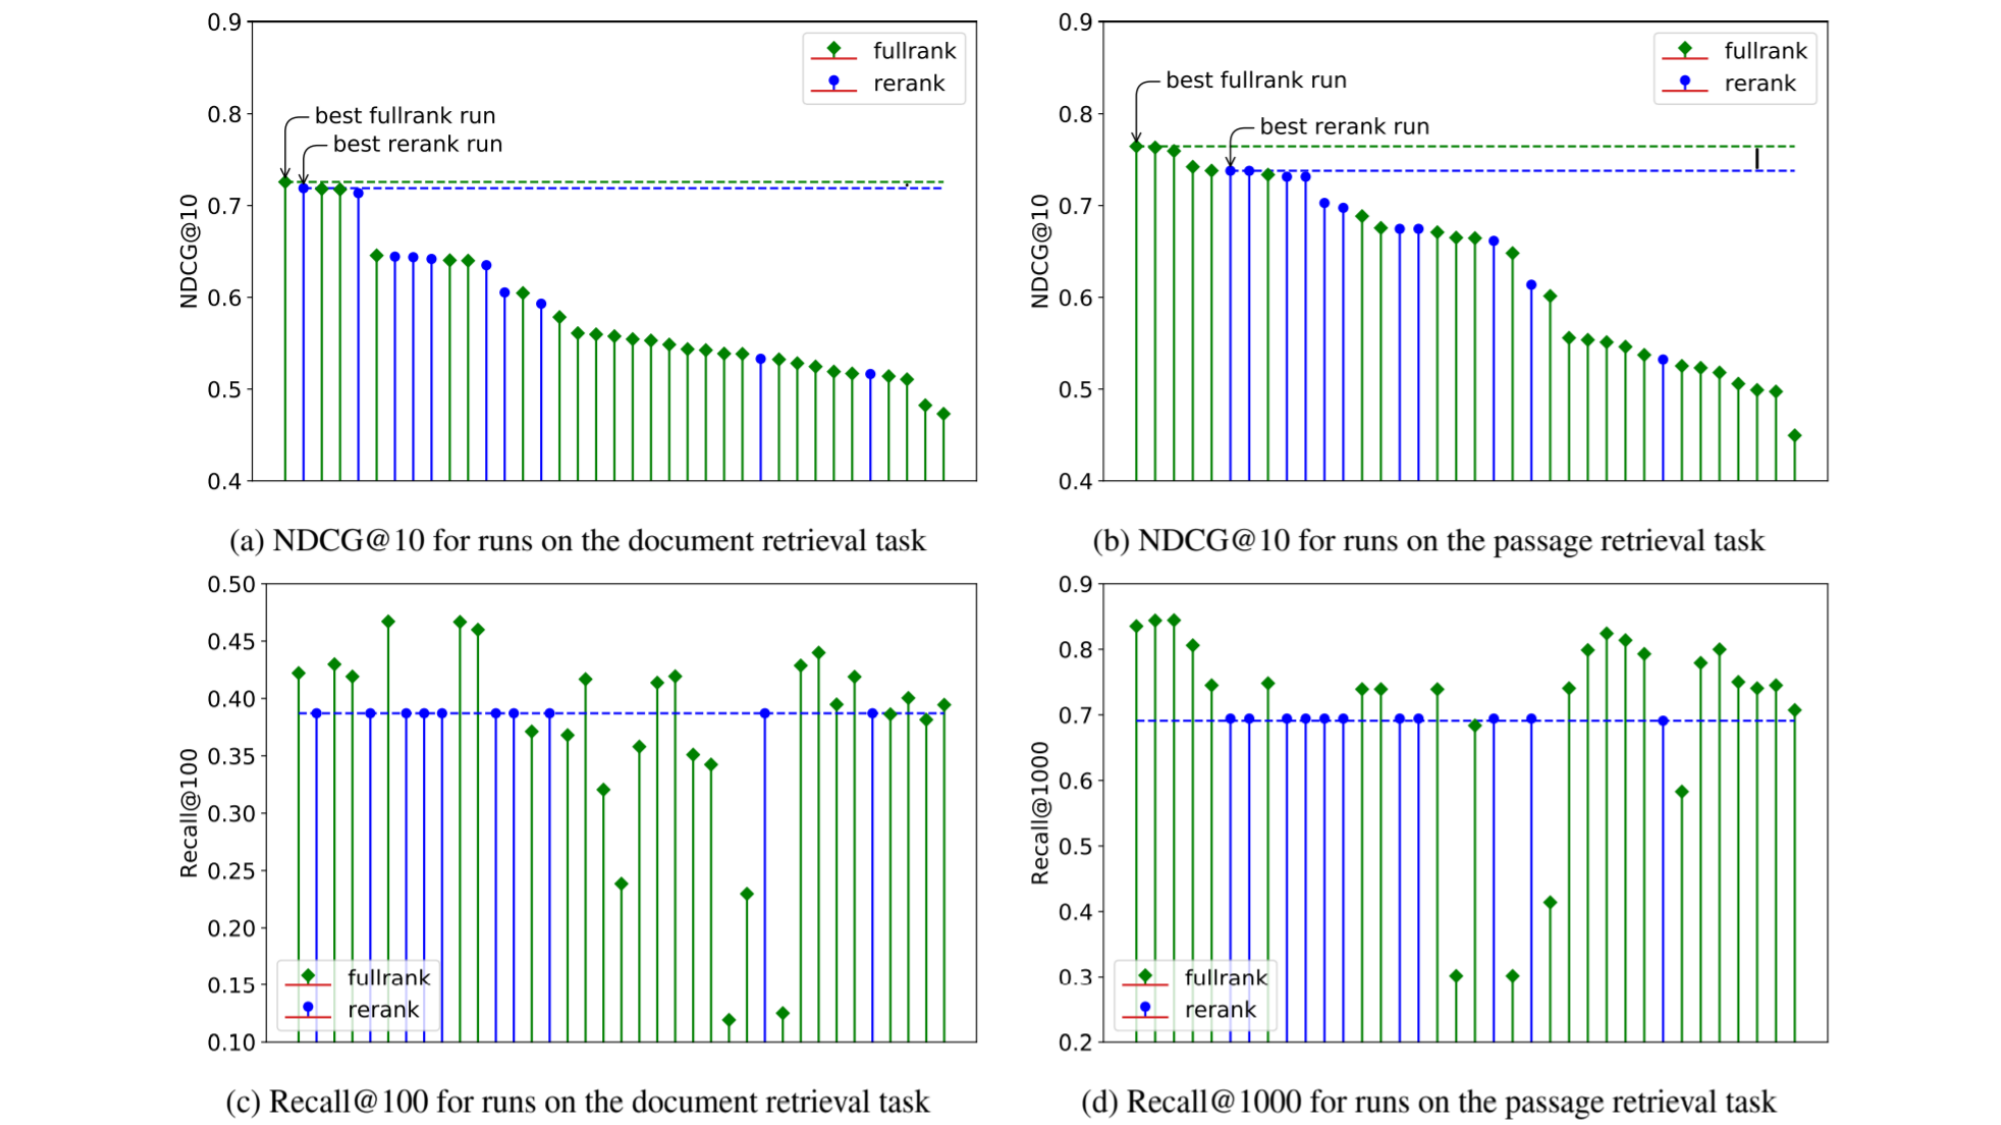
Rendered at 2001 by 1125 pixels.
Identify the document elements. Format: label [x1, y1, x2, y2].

picture [154, 0, 1846, 1125]
